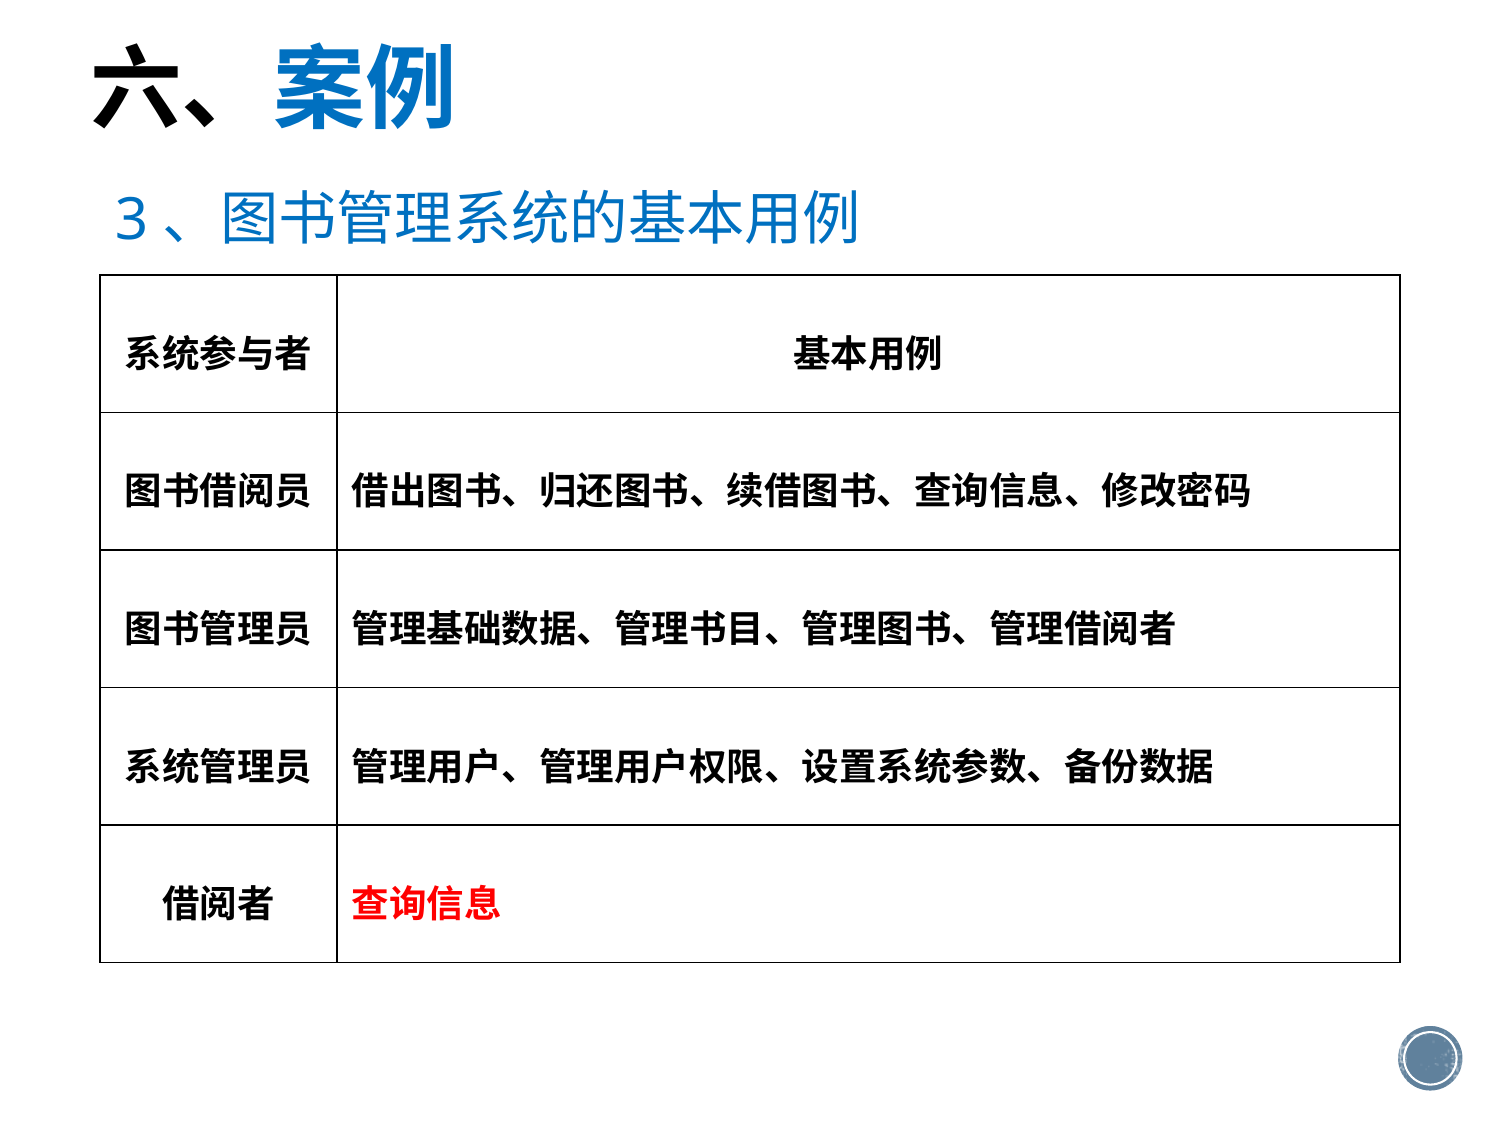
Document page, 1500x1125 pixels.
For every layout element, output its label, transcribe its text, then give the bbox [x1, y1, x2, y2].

table_cell 管理基础数据、管理书目、管理图书、管理借阅者 [338, 551, 1399, 687]
table_cell 图书借阅员 [101, 413, 336, 549]
table_cell 系统管理员 [101, 688, 336, 824]
table_header 系统参与者 [101, 276, 336, 412]
table_cell 借阅者 [101, 826, 336, 962]
text_box 六、案例 [74, 33, 1350, 150]
text_box 3、图书管理系统的基本用例 [0, 173, 1425, 319]
table_cell 查询信息 [338, 826, 1399, 962]
table_header 基本用例 [338, 276, 1399, 412]
table_cell 管理用户、管理用户权限、设置系统参数、备份数据 [338, 688, 1399, 824]
table_cell 图书管理员 [101, 551, 336, 687]
table_cell 借出图书、归还图书、续借图书、查询信息、修改密码 [338, 413, 1399, 549]
